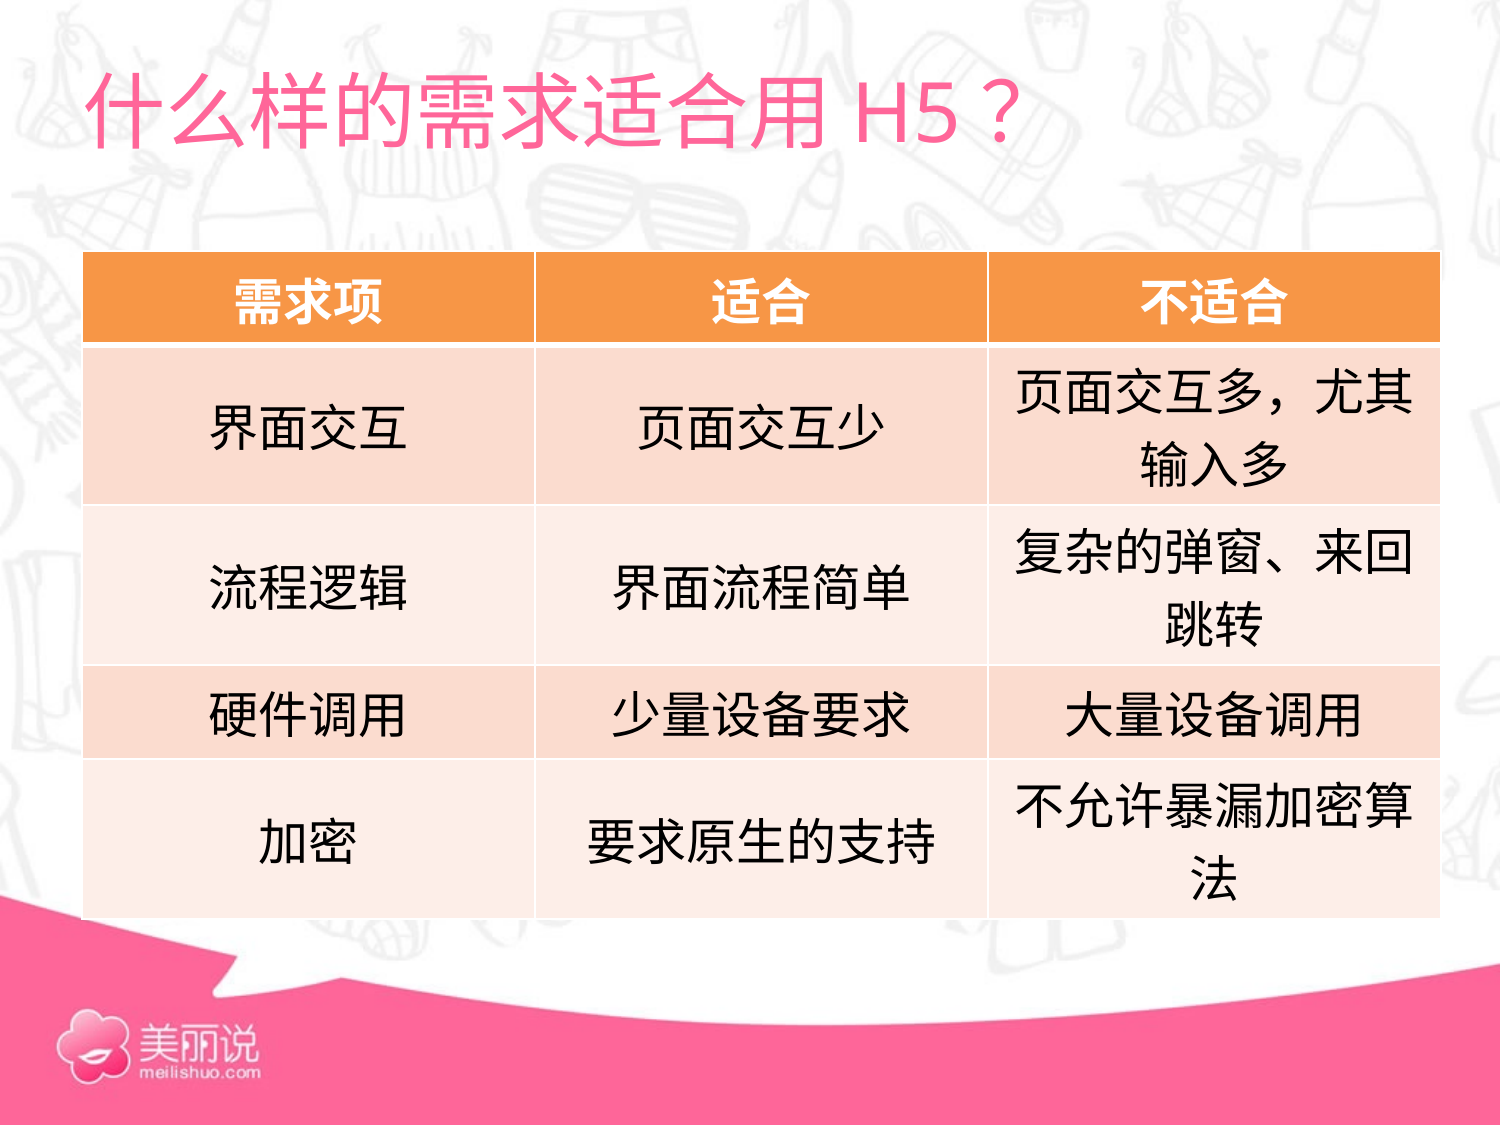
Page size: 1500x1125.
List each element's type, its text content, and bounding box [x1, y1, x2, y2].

table_header 需求项 [83, 252, 534, 342]
table_cell 界面交互 [83, 348, 534, 504]
title 什么样的需求适合用H5？ [74, 0, 1426, 219]
table_cell 硬件调用 [83, 666, 534, 758]
table_header 适合 [536, 252, 987, 342]
table_cell 复杂的弹窗、来回跳转 [989, 506, 1440, 664]
table_cell 不允许暴漏加密算法 [989, 760, 1440, 918]
table_cell 界面流程简单 [536, 506, 987, 664]
table_cell 大量设备调用 [989, 666, 1440, 758]
table_cell 要求原生的支持 [536, 760, 987, 918]
table_cell 加密 [83, 760, 534, 918]
table_cell 流程逻辑 [83, 506, 534, 664]
table_cell 页面交互少 [536, 348, 987, 504]
table_header 不适合 [989, 252, 1440, 342]
table_cell 页面交互多，尤其输入多 [989, 348, 1440, 504]
table_cell 少量设备要求 [536, 666, 987, 758]
picture [0, 0, 1500, 1125]
